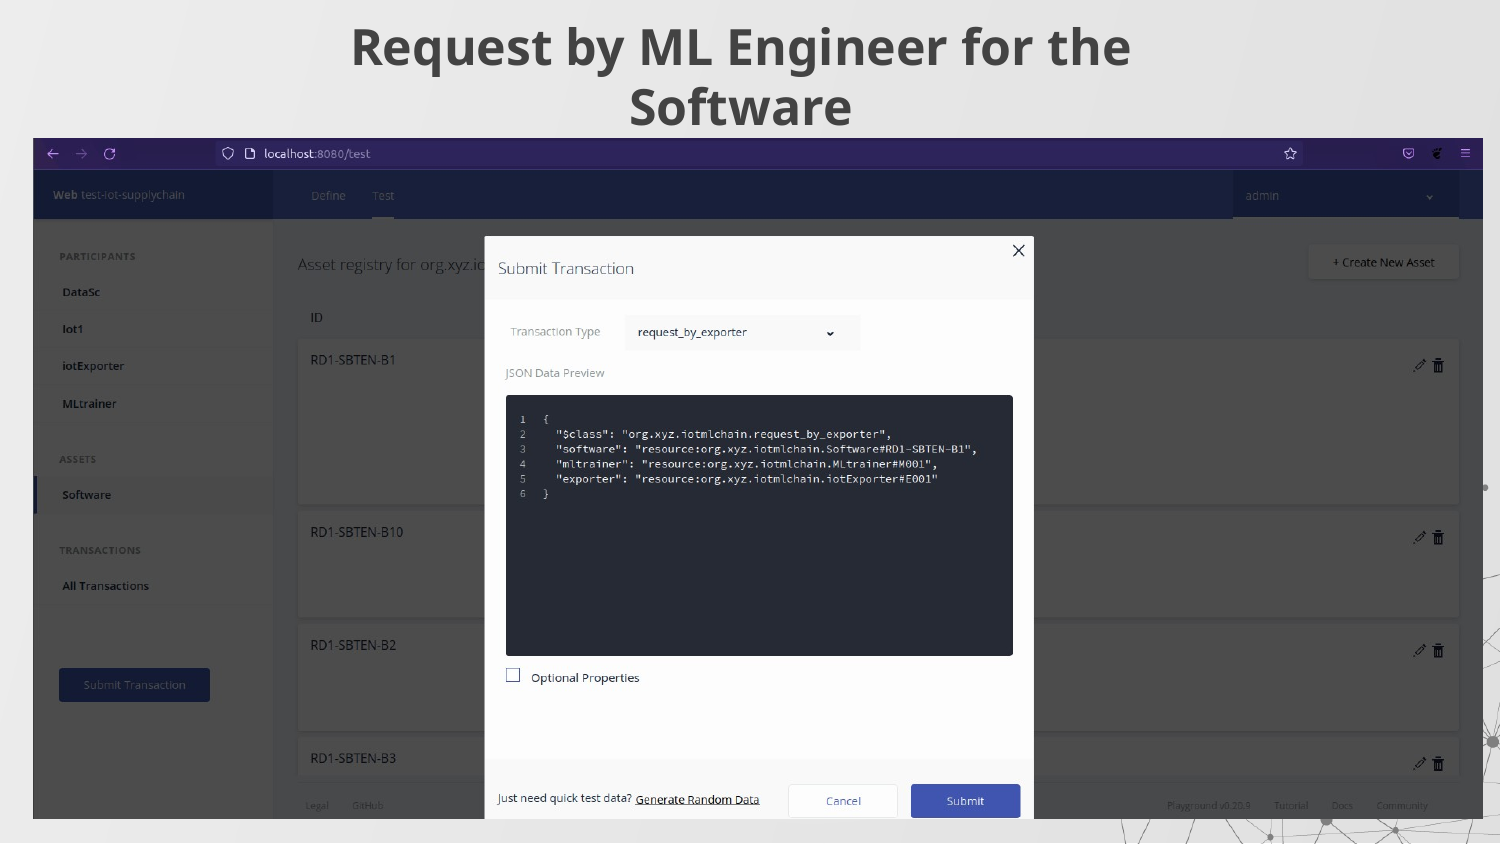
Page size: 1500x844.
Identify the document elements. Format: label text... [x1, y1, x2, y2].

title Request by ML Engineer for the Software [313, 0, 1169, 137]
picture [0, 0, 1500, 844]
